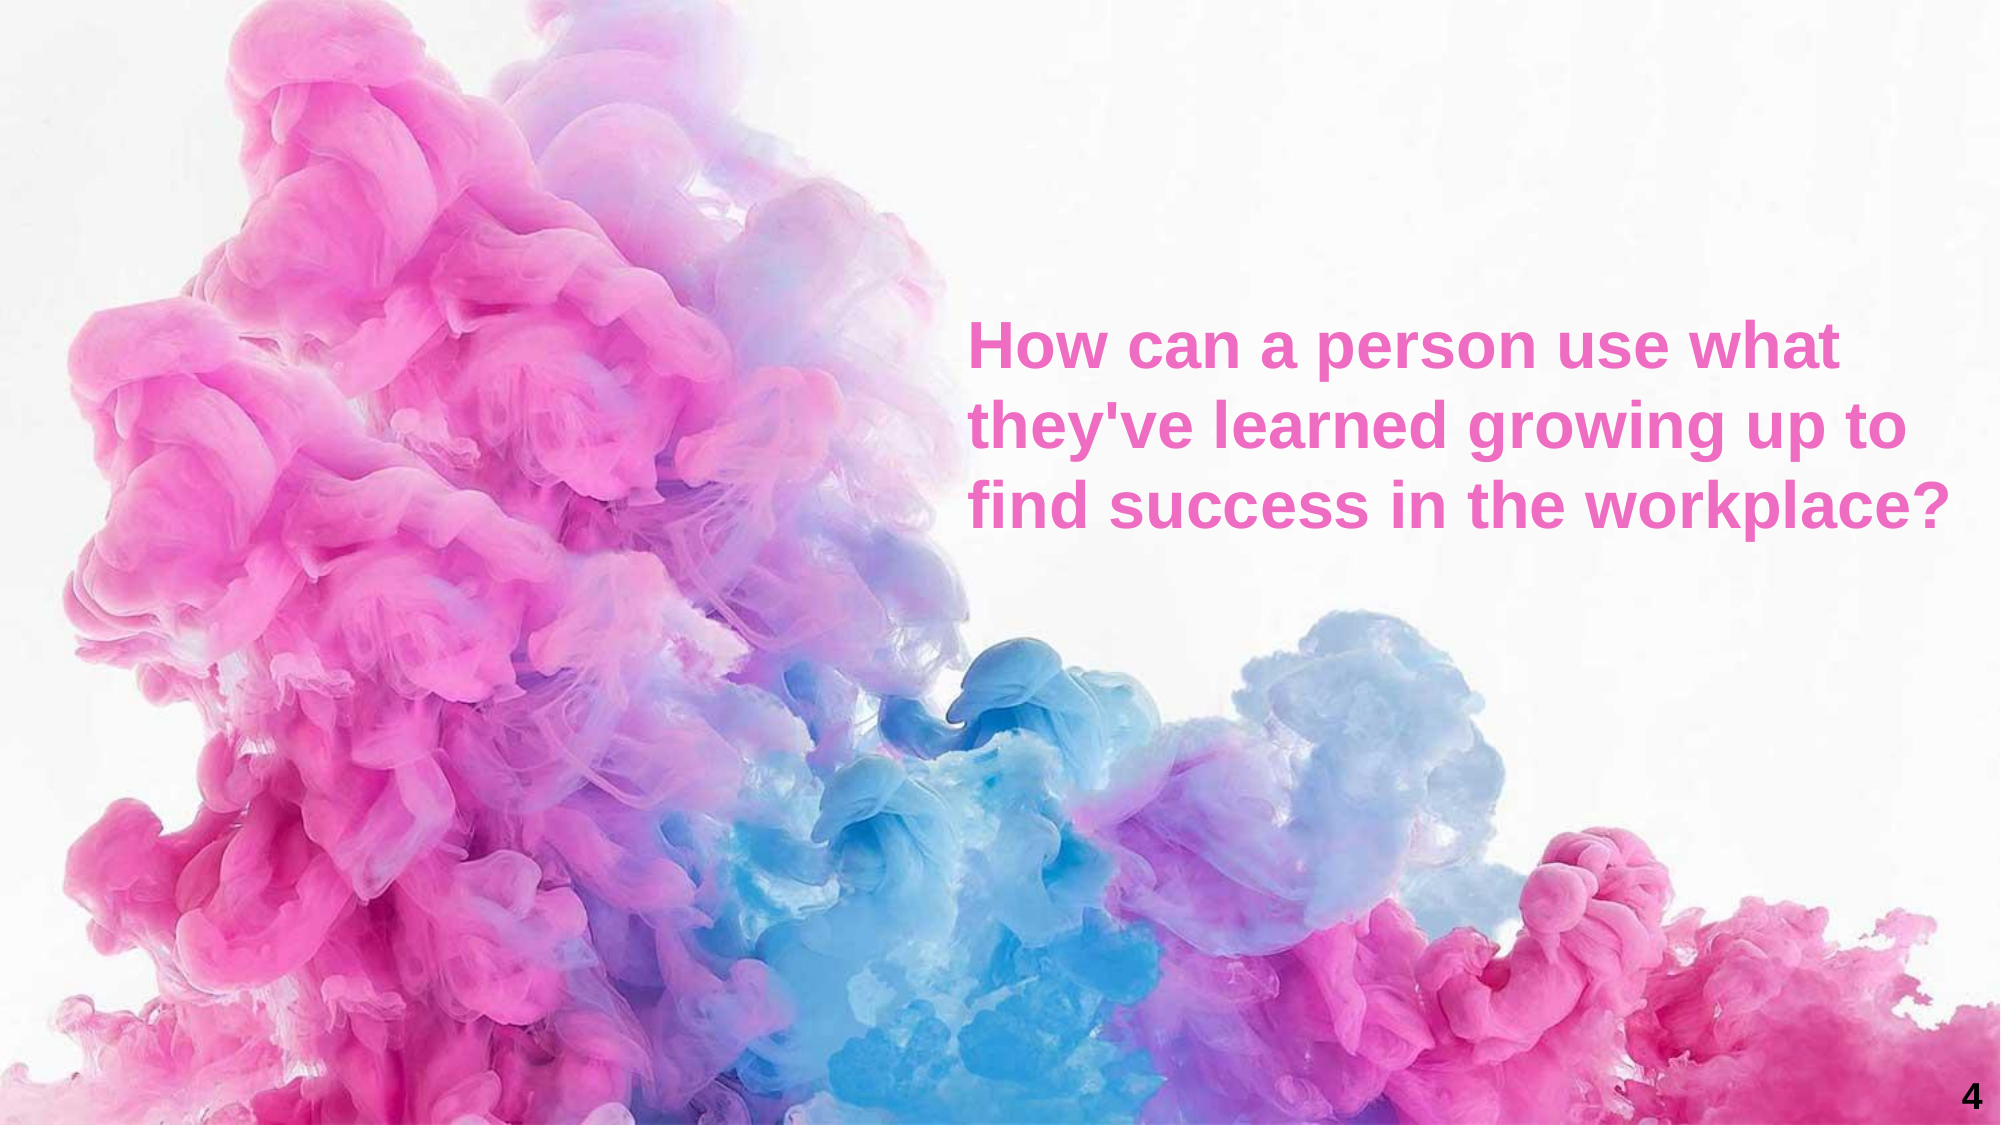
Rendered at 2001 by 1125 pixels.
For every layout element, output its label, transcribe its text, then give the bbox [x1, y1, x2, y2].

text_box 4 [1944, 1064, 2000, 1125]
picture [0, 0, 2001, 1125]
text_box How can a person use what they've learned growing up to find success in the workplace? [952, 294, 2000, 550]
